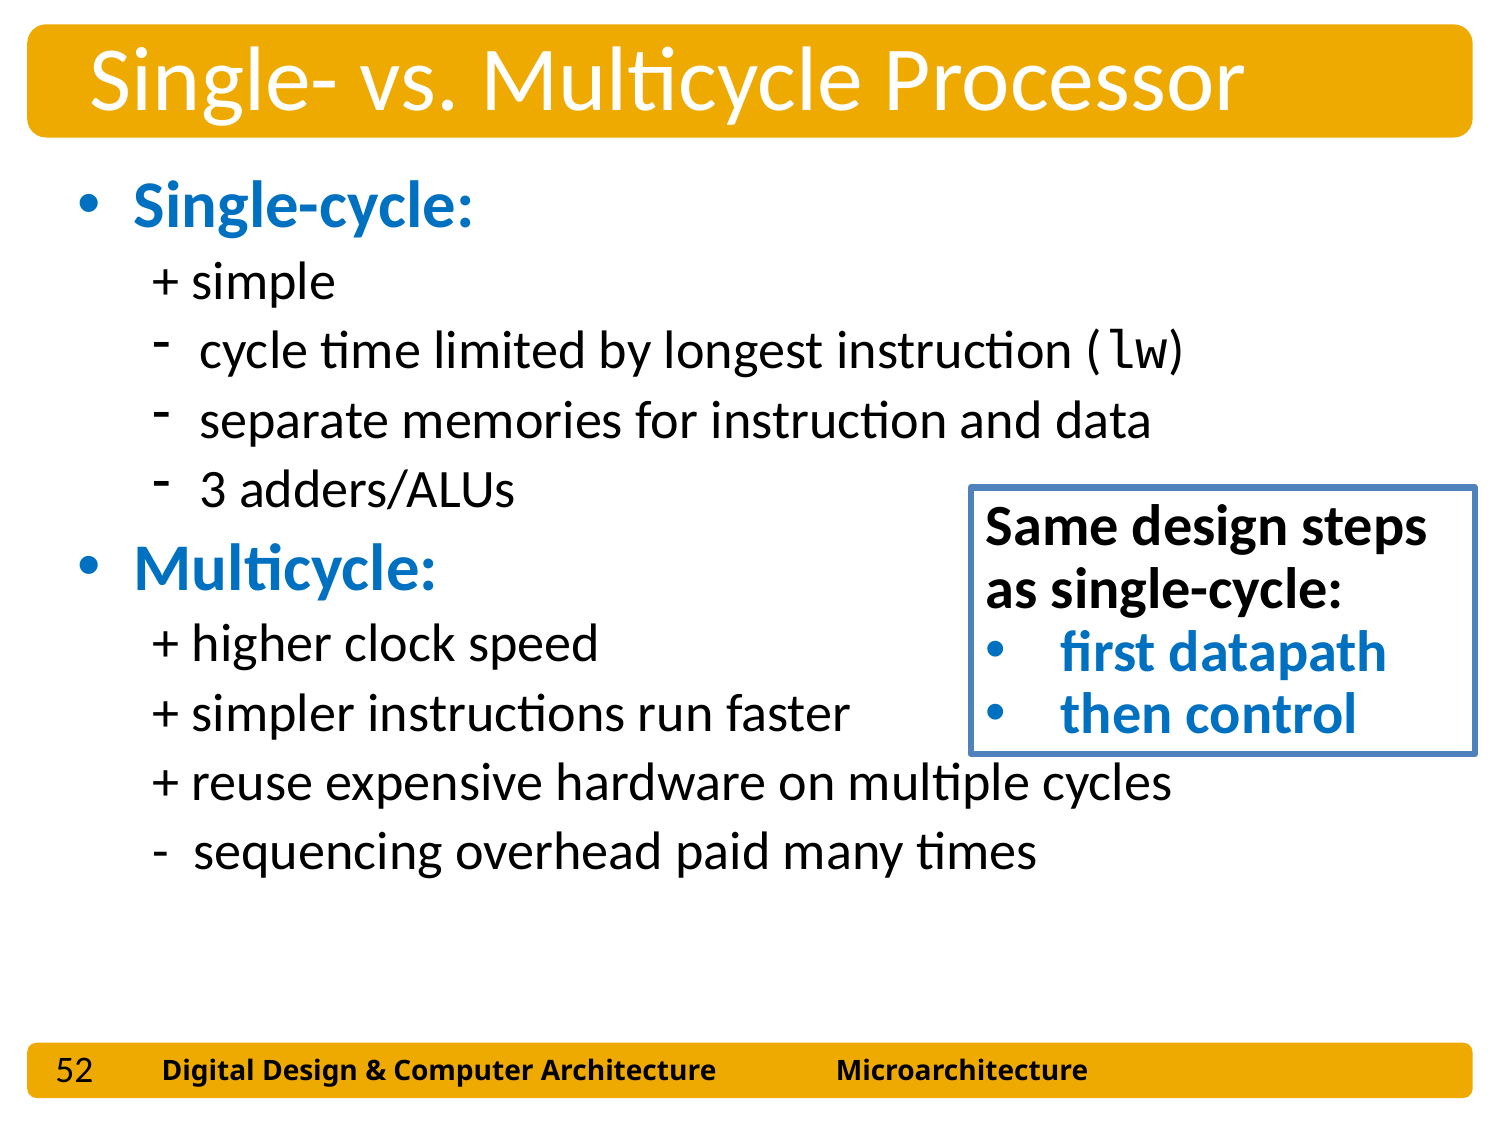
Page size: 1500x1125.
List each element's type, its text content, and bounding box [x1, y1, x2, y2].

slide_number 52 [40, 1037, 164, 1096]
text_box Same design steps as single-cycle: first datapath then control [970, 487, 1475, 754]
text_box Single- vs. Multicycle Processor [75, 11, 1450, 136]
text_box Single-cycle: + simple cycle time limited by longest instruction (lw) separate memories for instruction and data 3 adders/ALUs Multicycle: + higher clock speed + simpler instructions run faster + reuse expensive hardware on multiple cycles - sequencing overhead paid many times [62, 162, 1325, 950]
